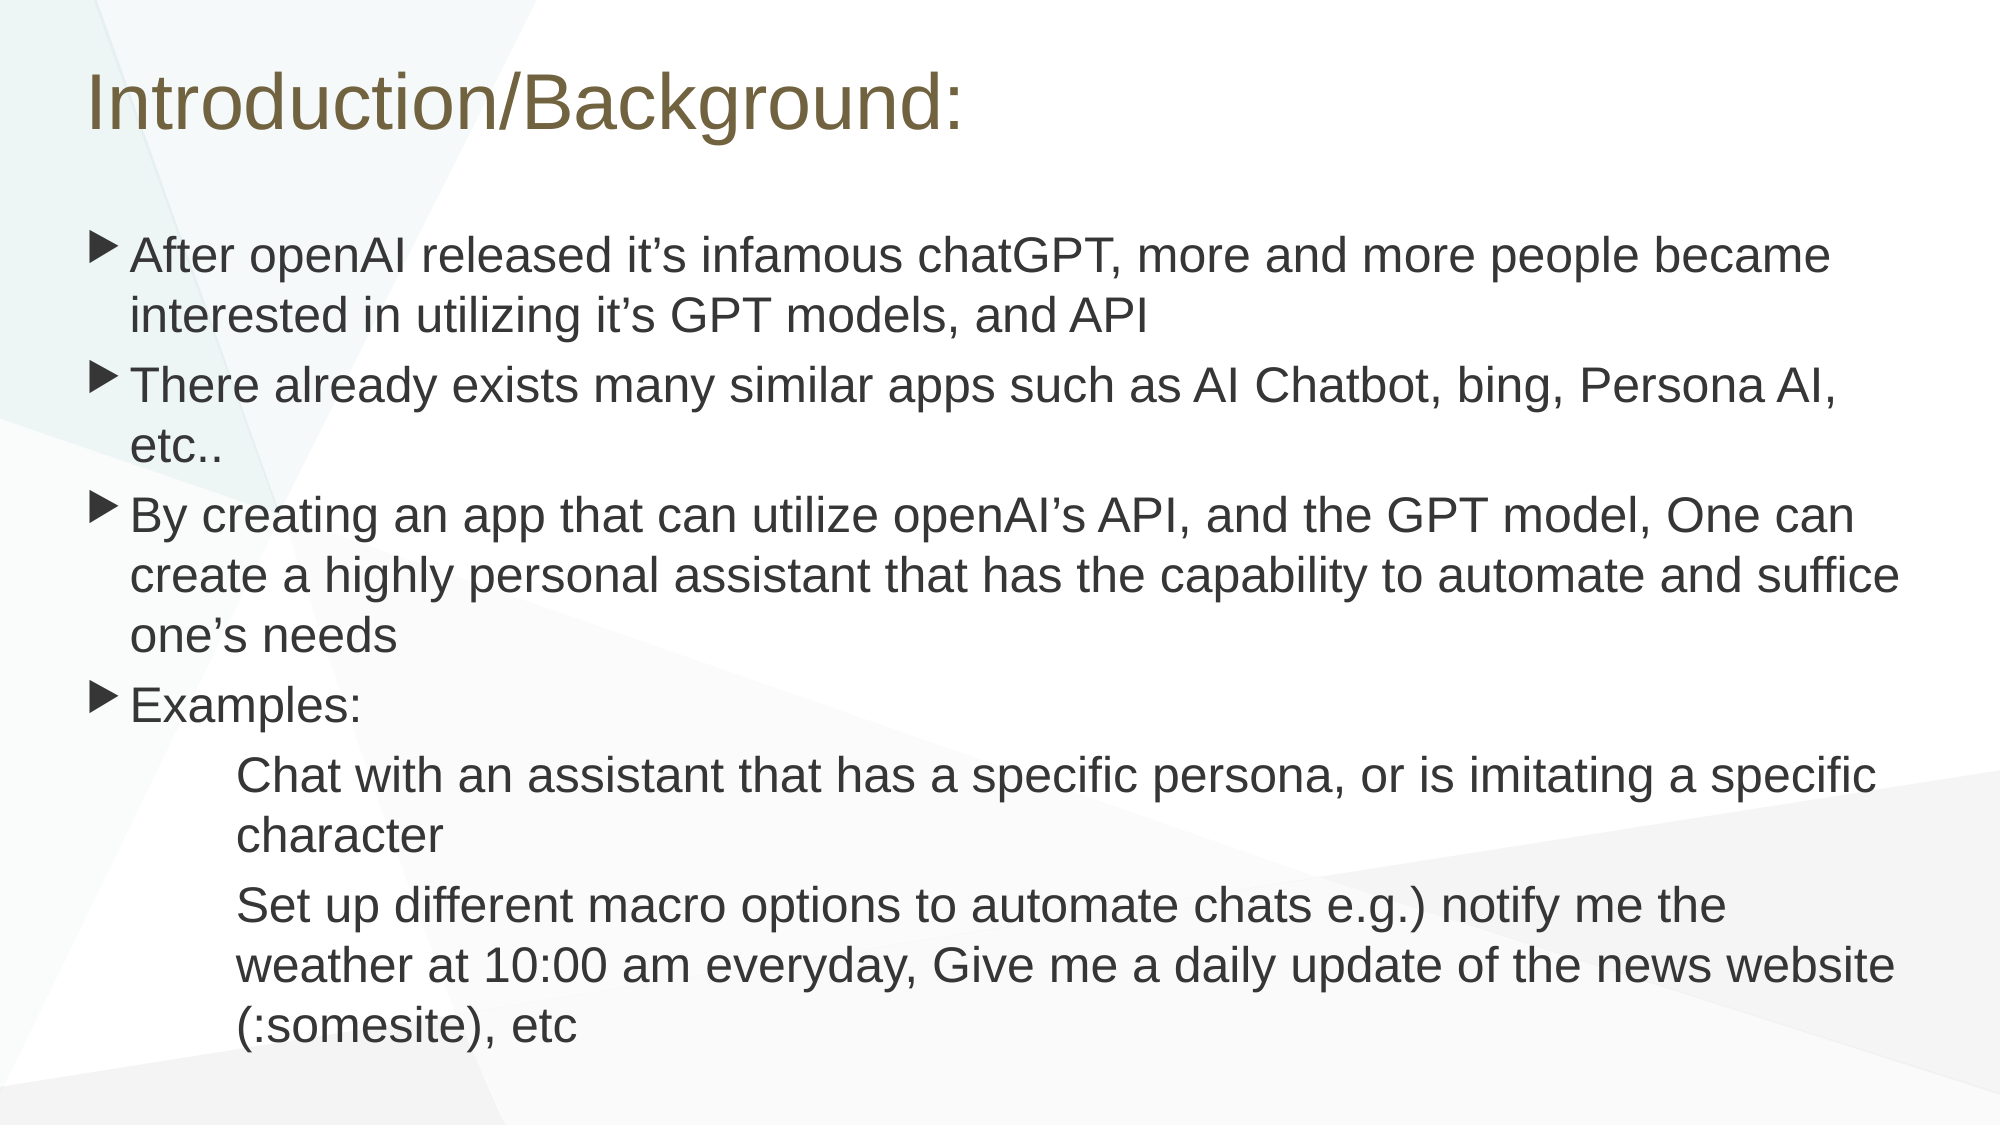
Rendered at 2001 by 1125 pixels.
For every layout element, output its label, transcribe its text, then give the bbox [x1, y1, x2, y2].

title Introduction/Background: [70, 20, 1925, 175]
list After openAI released it’s infamous chatGPT, more and more people became interested in utilizing it’s GPT models, and API There already exists many similar apps such as AI Chatbot, bing, Persona AI, etc.. By creating an app that can utilize openAI’s API, and the GPT model, One can create a highly personal assistant that has the capability to automate and suffice one’s needs Examples: Chat with an assistant that has a specific persona, or is imitating a specific character Set up different macro options to automate chats e.g.) notify me the weather at 10:00 am everyday, Give me a daily update of the news website (:somesite), etc [70, 214, 1925, 1125]
